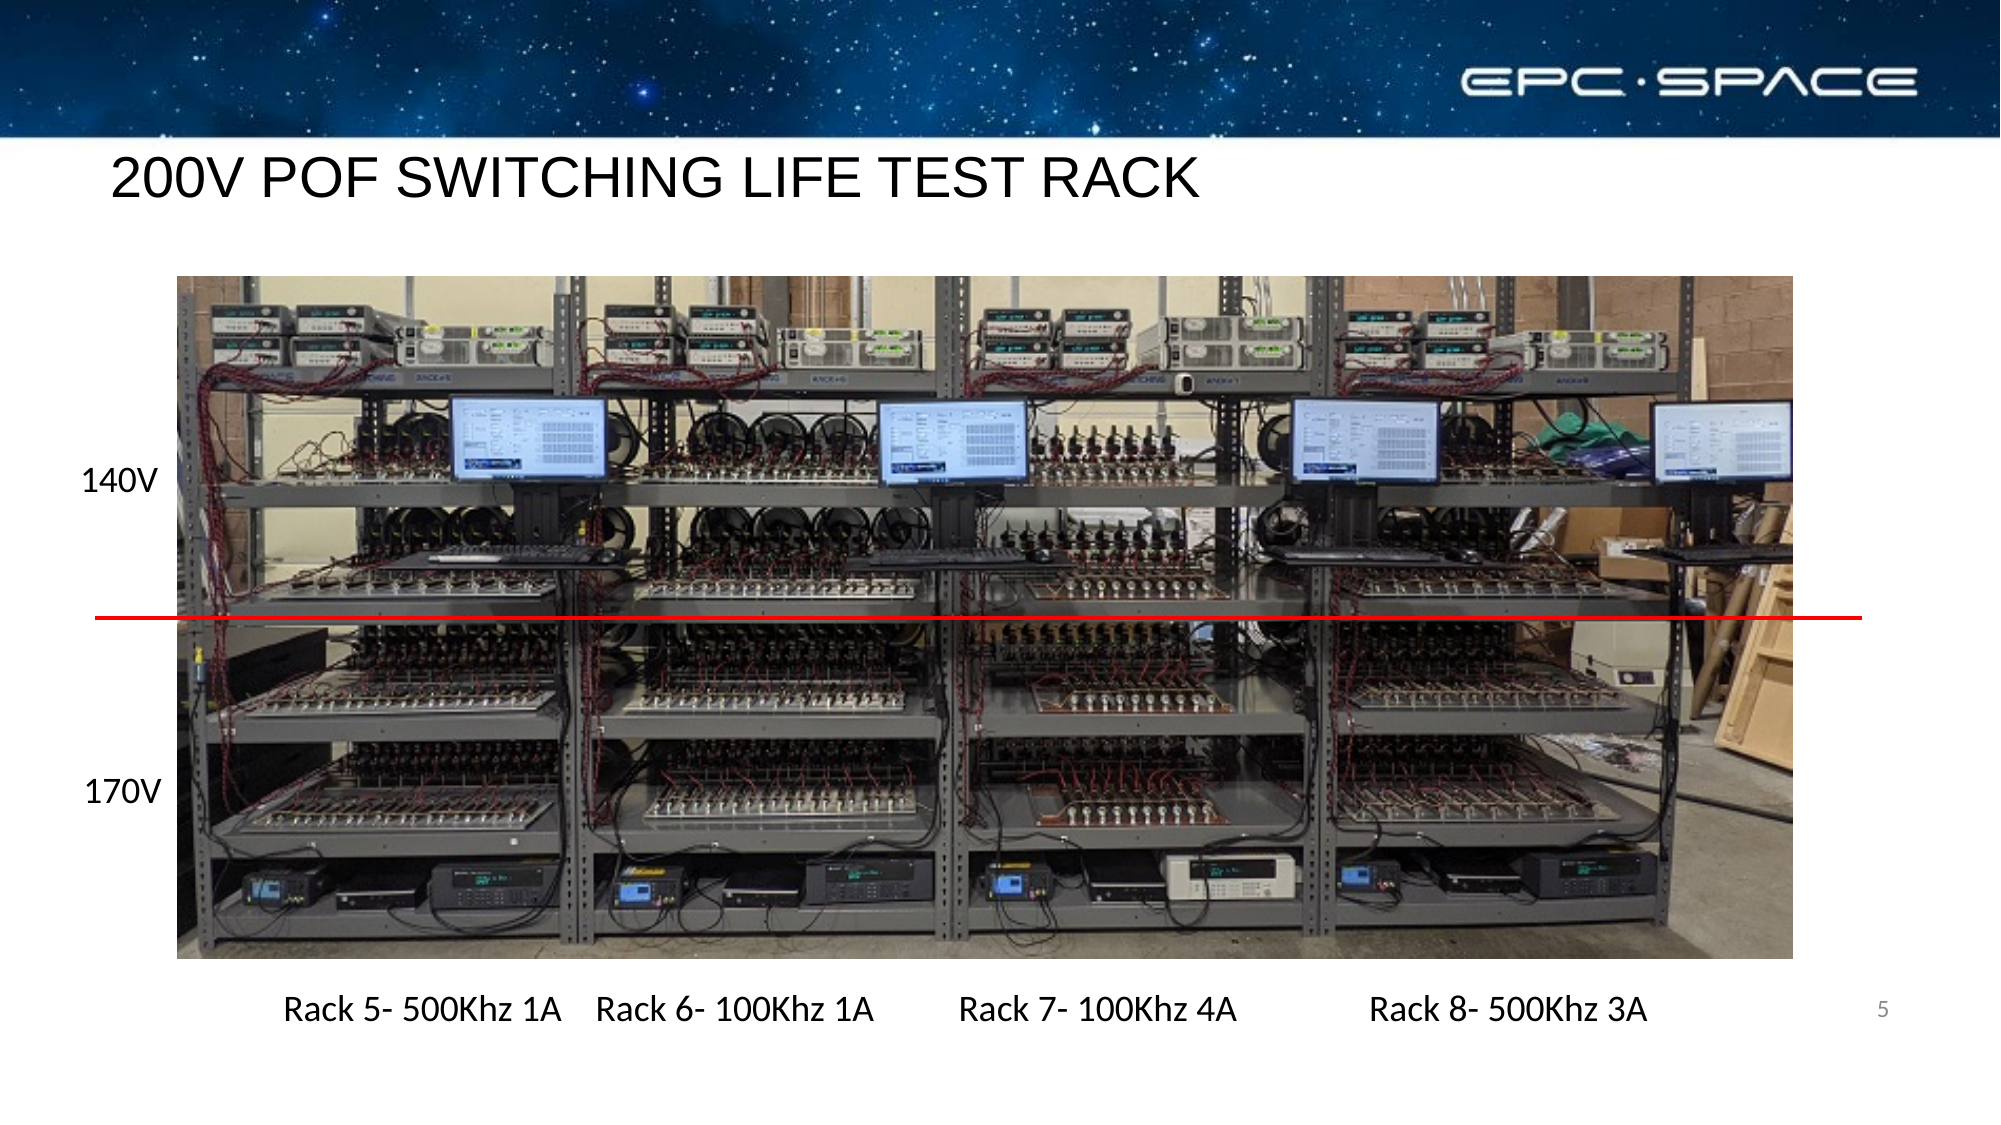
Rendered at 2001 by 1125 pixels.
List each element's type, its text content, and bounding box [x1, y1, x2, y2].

picture [0, 0, 2000, 1125]
text_box Rack 5- 500Khz 1A [268, 976, 578, 1037]
text_box 170V [68, 758, 177, 818]
text_box 140V [65, 447, 174, 507]
text_box Rack 6- 100Khz 1A [580, 977, 890, 1037]
text_box Rack 7- 100Khz 4A [943, 977, 1253, 1037]
slide_number 5 [1732, 977, 1905, 1037]
title 200V POF SWITCHING LIFE TEST RACK [95, 140, 1905, 219]
text_box Rack 8- 500Khz 3A [1354, 976, 1663, 1037]
